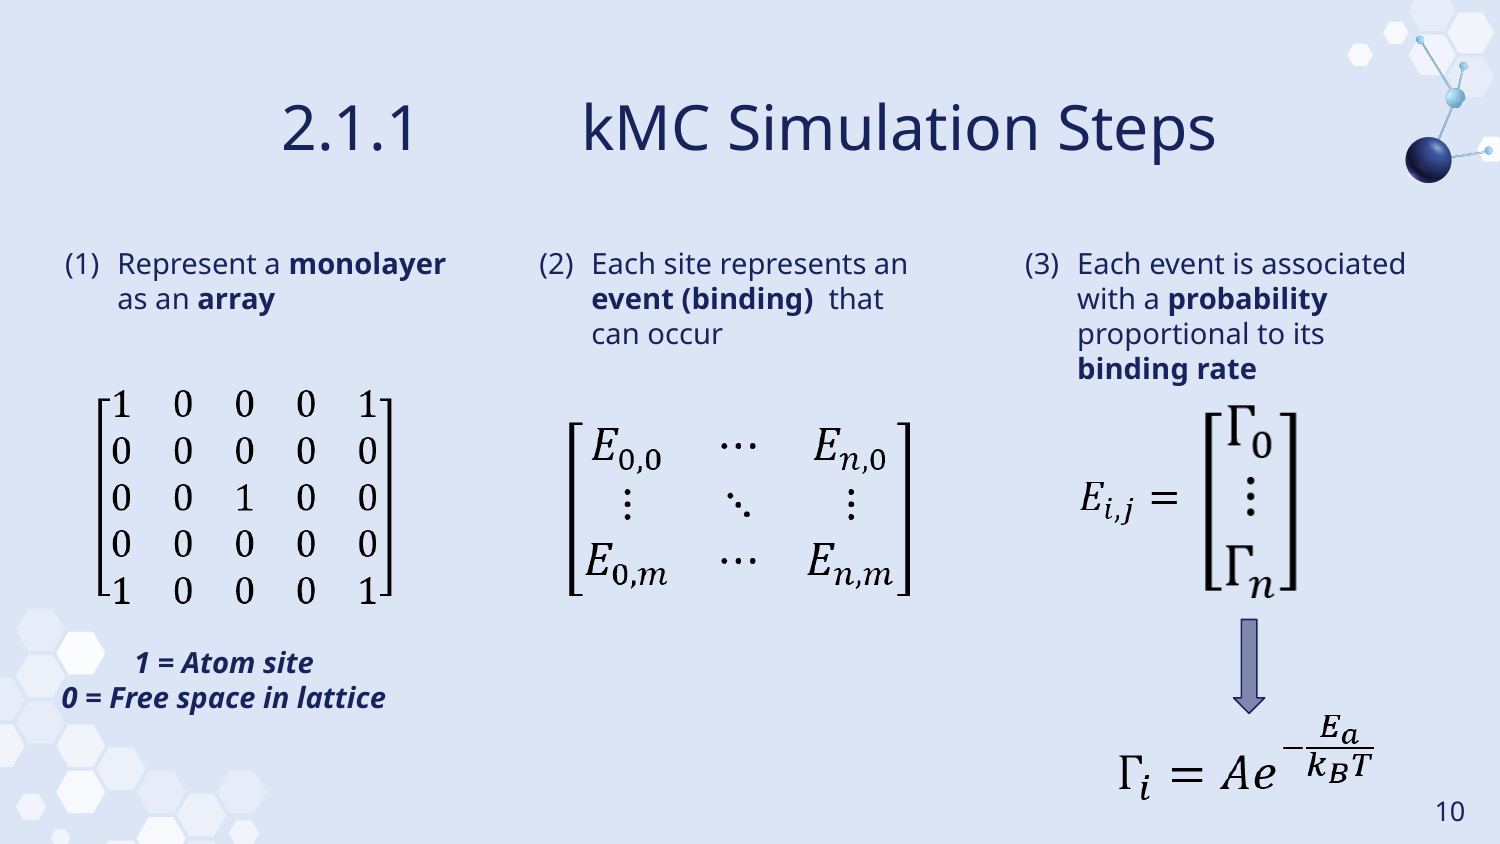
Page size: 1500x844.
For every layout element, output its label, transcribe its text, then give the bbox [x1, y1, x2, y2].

text_box Represent a monolayer as an array [27, 230, 471, 317]
picture [1108, 699, 1397, 828]
picture [1061, 378, 1346, 617]
picture [538, 397, 948, 625]
text_box [1233, 624, 1265, 698]
text_box Each event is associated with a probability proportional to its binding rate [987, 230, 1450, 378]
picture [1357, 21, 1500, 193]
text_box 1 = Atom site 0 = Free space in lattice [32, 629, 416, 765]
slide_number 10 [1390, 779, 1481, 844]
text_box Each site represents an event (binding) that can occur [501, 230, 935, 367]
picture [82, 366, 416, 630]
title 2.1.1 kMC Simulation Steps [118, 72, 1382, 167]
